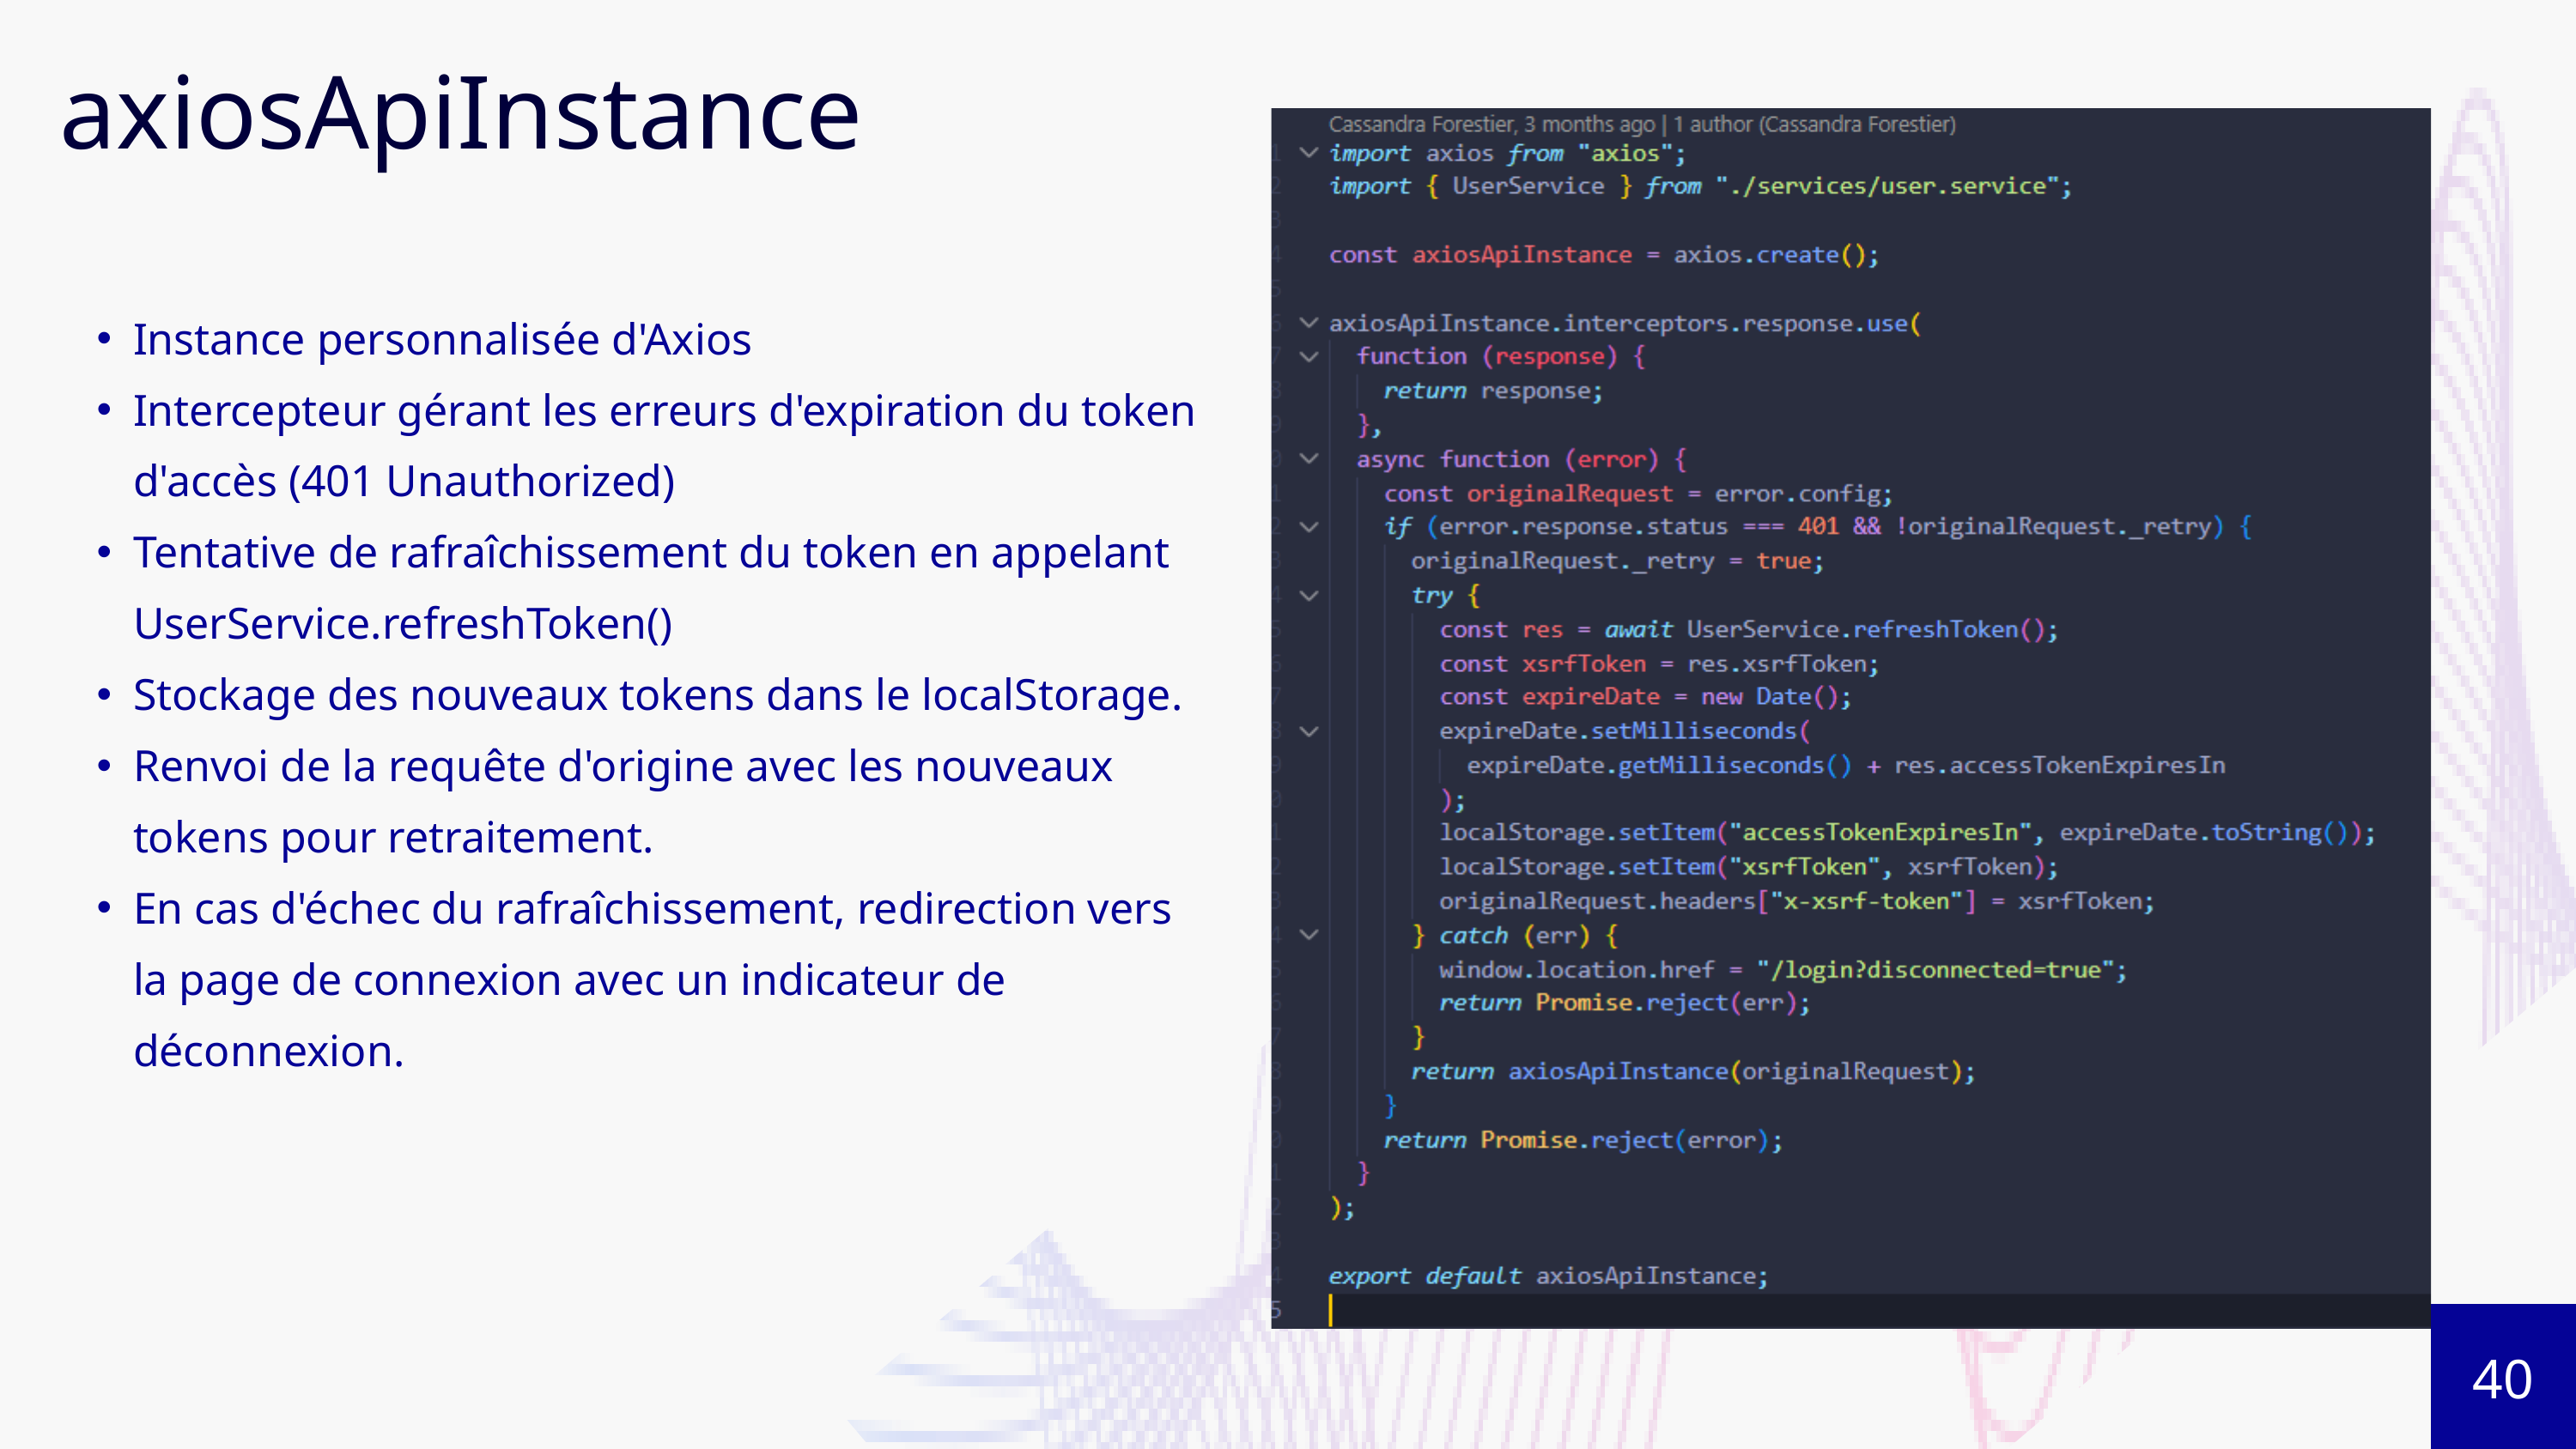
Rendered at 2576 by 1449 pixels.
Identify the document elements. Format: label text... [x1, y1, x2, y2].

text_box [2430, 1303, 2576, 1449]
text_box Instance personnalisée d'Axios Intercepteur gérant les erreurs d'expiration du token d'accès (401 Unauthorized) Tentative de rafraîchissement du token en appelant UserService.refreshToken() Stockage des nouveaux tokens dans le localStorage. Renvoi de la requête d'origine avec les nouveaux tokens pour retraitement. En cas d'échec du rafraîchissement, redirection vers la page de connexion avec un indicateur de déconnexion. [60, 292, 1200, 1392]
text_box [1271, 108, 2432, 1329]
text_box [2371, 0, 2576, 1090]
text_box axiosApiInstance [60, 48, 2152, 170]
text_box [836, 1040, 2149, 1449]
